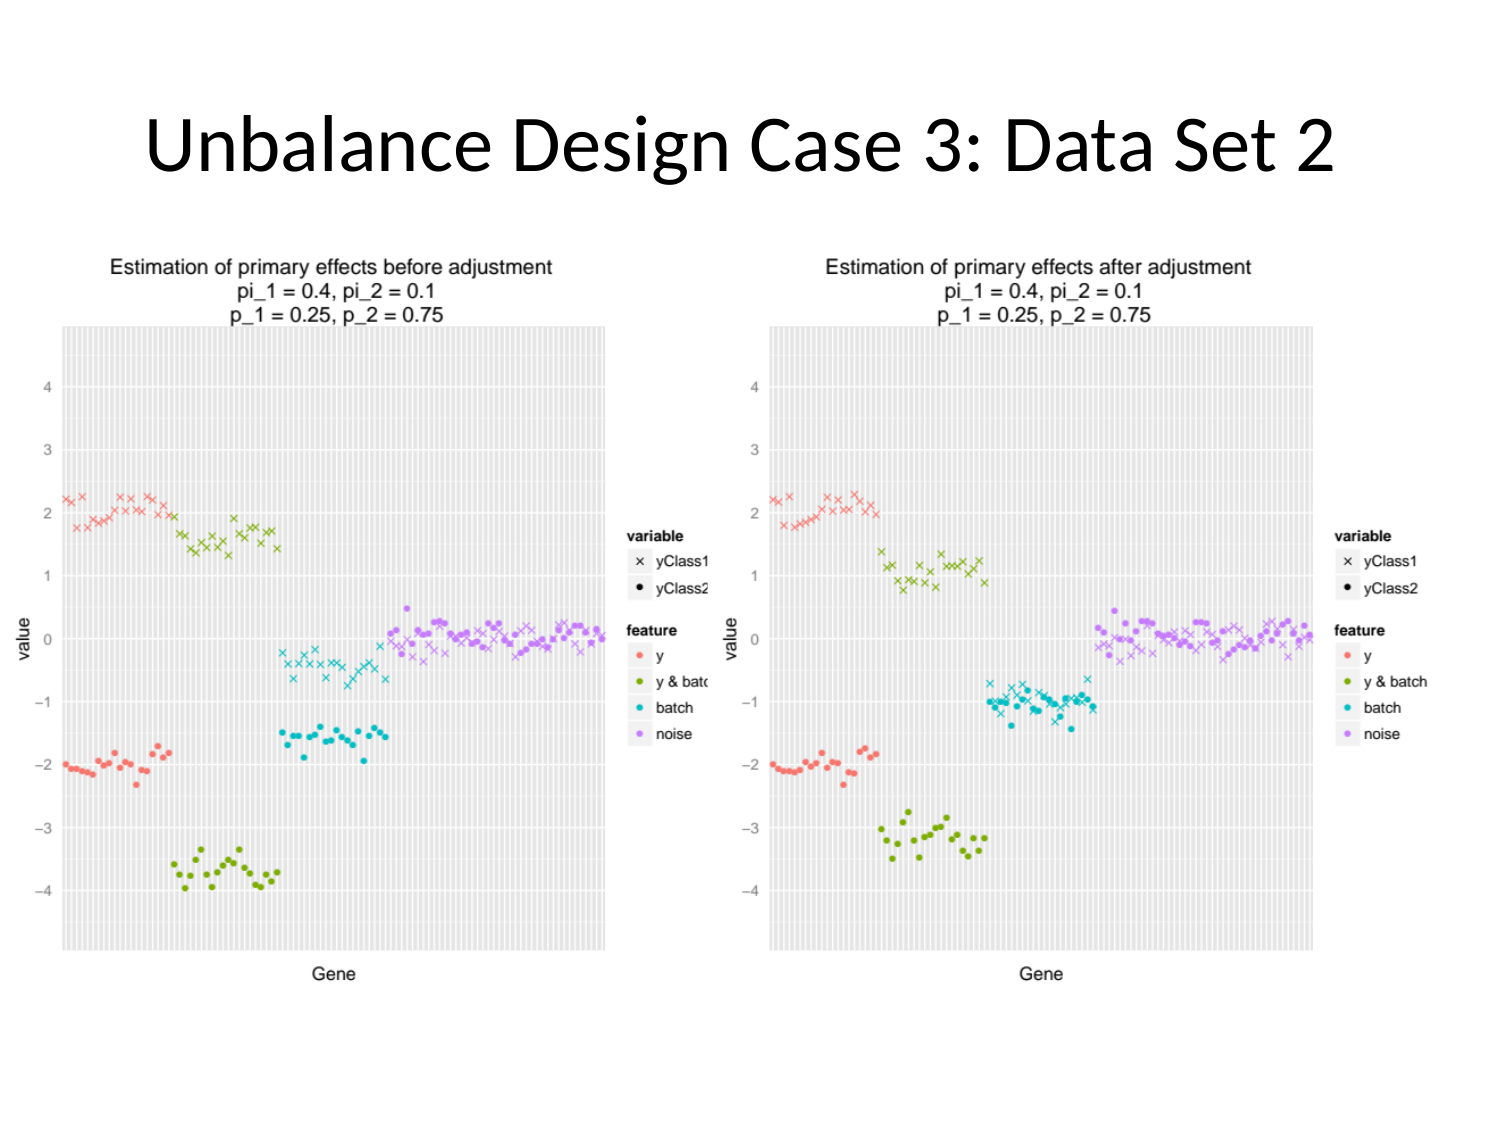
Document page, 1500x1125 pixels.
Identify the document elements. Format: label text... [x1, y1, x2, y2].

title Unbalance Design Case 3: Data Set 2 [75, 45, 1425, 230]
picture [0, 232, 1469, 994]
